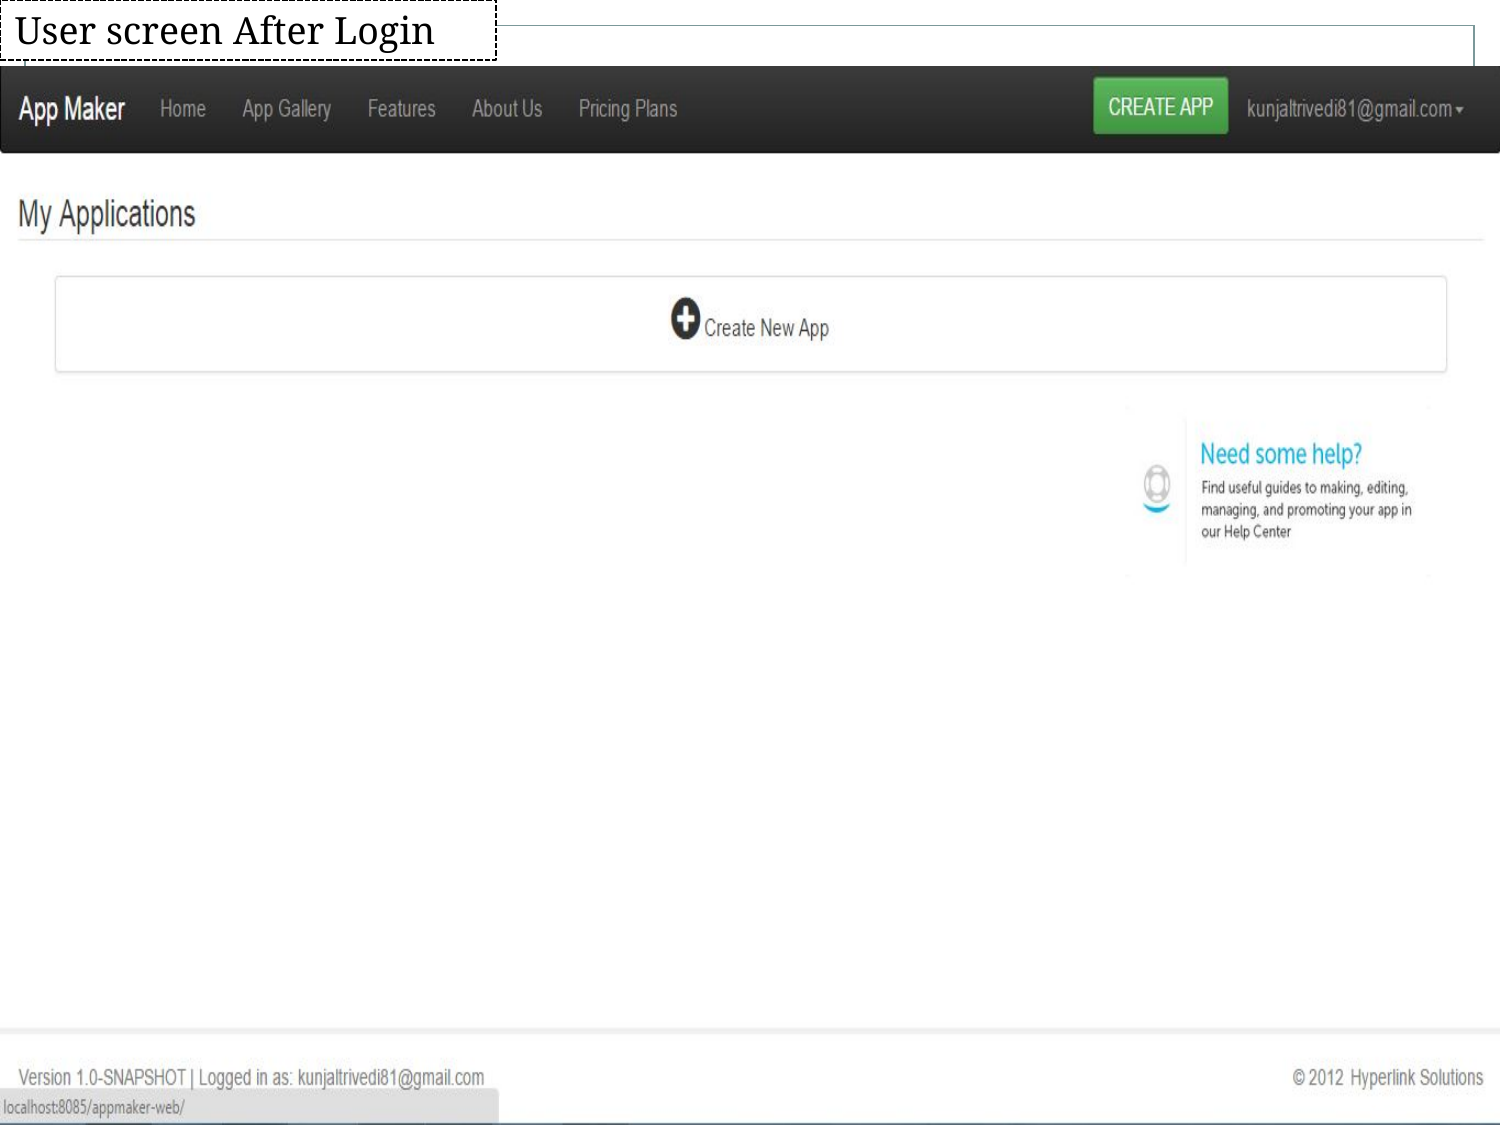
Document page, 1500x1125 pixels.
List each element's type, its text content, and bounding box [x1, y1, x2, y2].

text_box User screen After Login [0, 0, 497, 61]
picture [0, 66, 1500, 1125]
